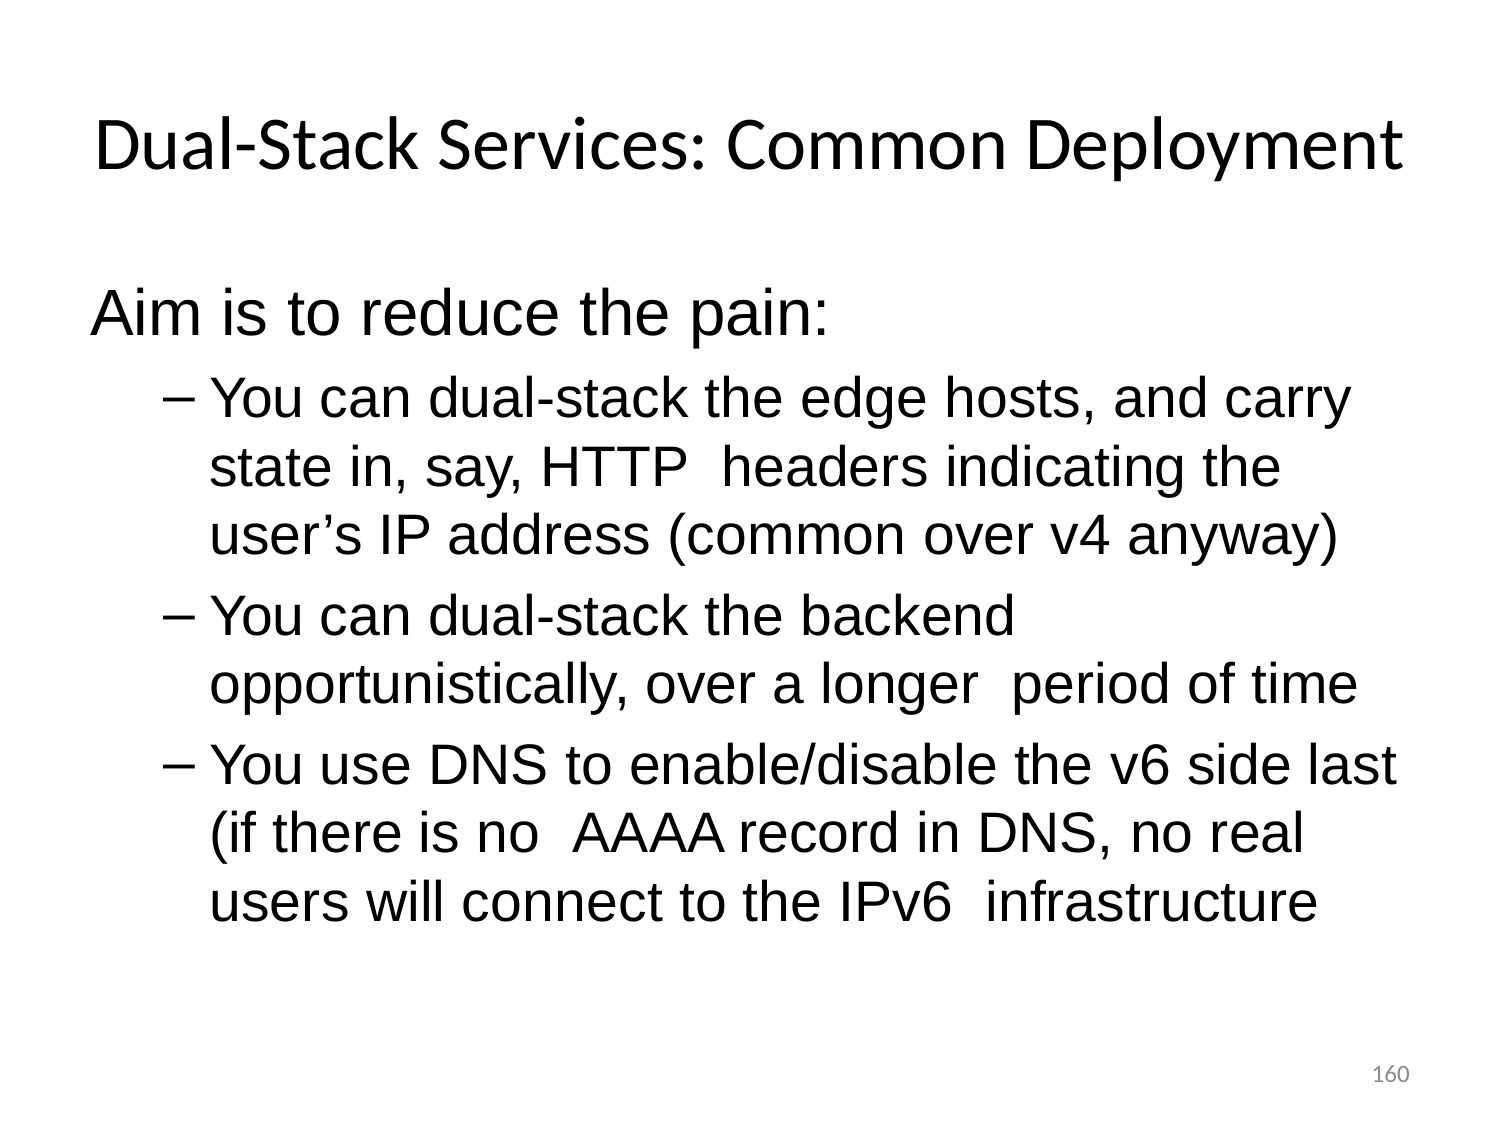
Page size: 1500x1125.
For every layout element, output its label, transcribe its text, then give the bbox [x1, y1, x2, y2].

title Dual-Stack Services: Common Deployment [75, 45, 1425, 233]
slide_number 160 [1074, 1042, 1425, 1103]
list Aim is to reduce the pain: You can dual-stack the edge hosts, and carry state in, say, HTTP headers indicating the user’s IP address (common over v4 anyway) You can dual-stack the backend opportunistically, over a longer period of time You use DNS to enable/disable the v6 side last (if there is no AAAA record in DNS, no real users will connect to the IPv6 infrastructure [75, 262, 1425, 1005]
